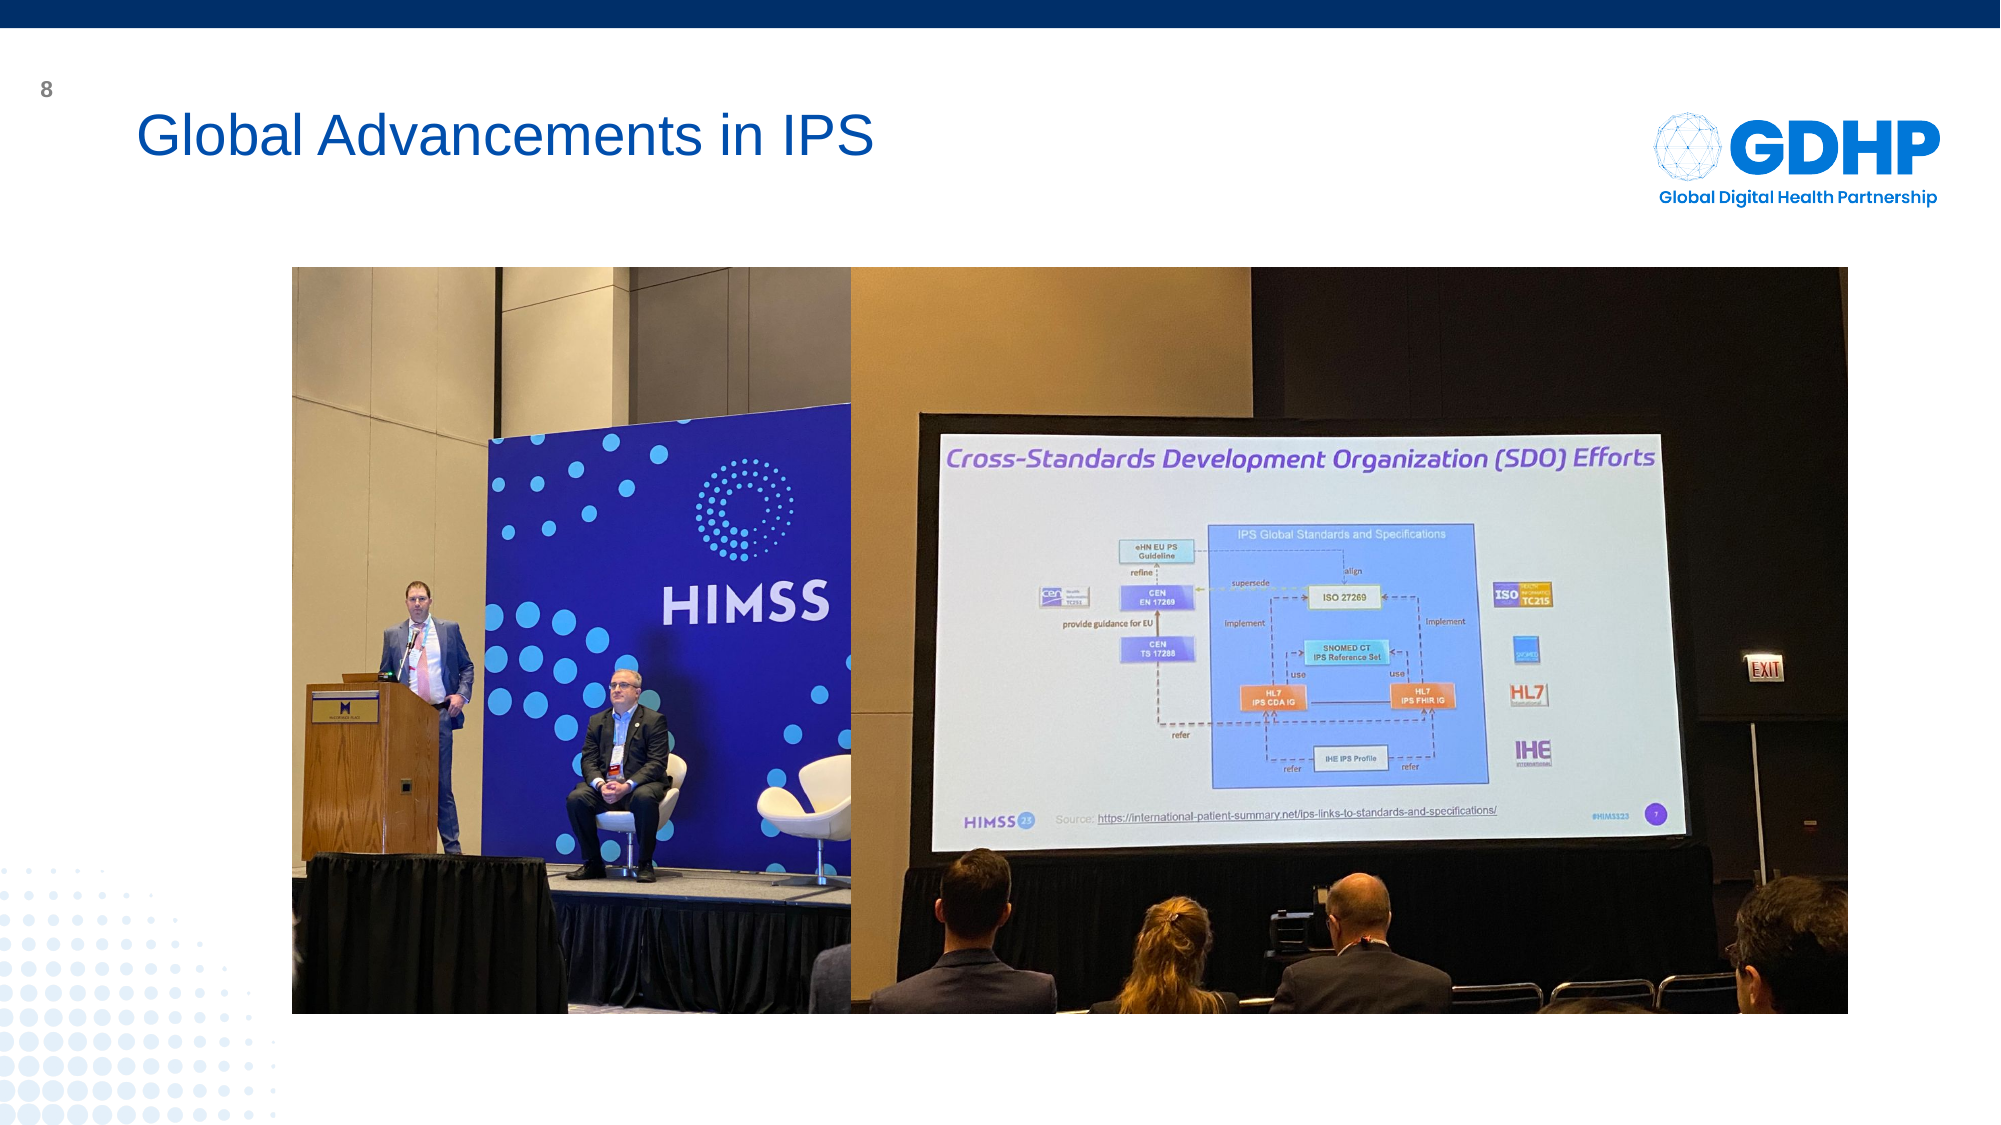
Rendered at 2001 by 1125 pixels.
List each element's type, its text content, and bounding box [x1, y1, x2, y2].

title Global Advancements in IPS [121, 97, 1601, 235]
picture [0, 868, 276, 1125]
picture [291, 267, 1848, 1014]
picture [1653, 112, 1940, 208]
